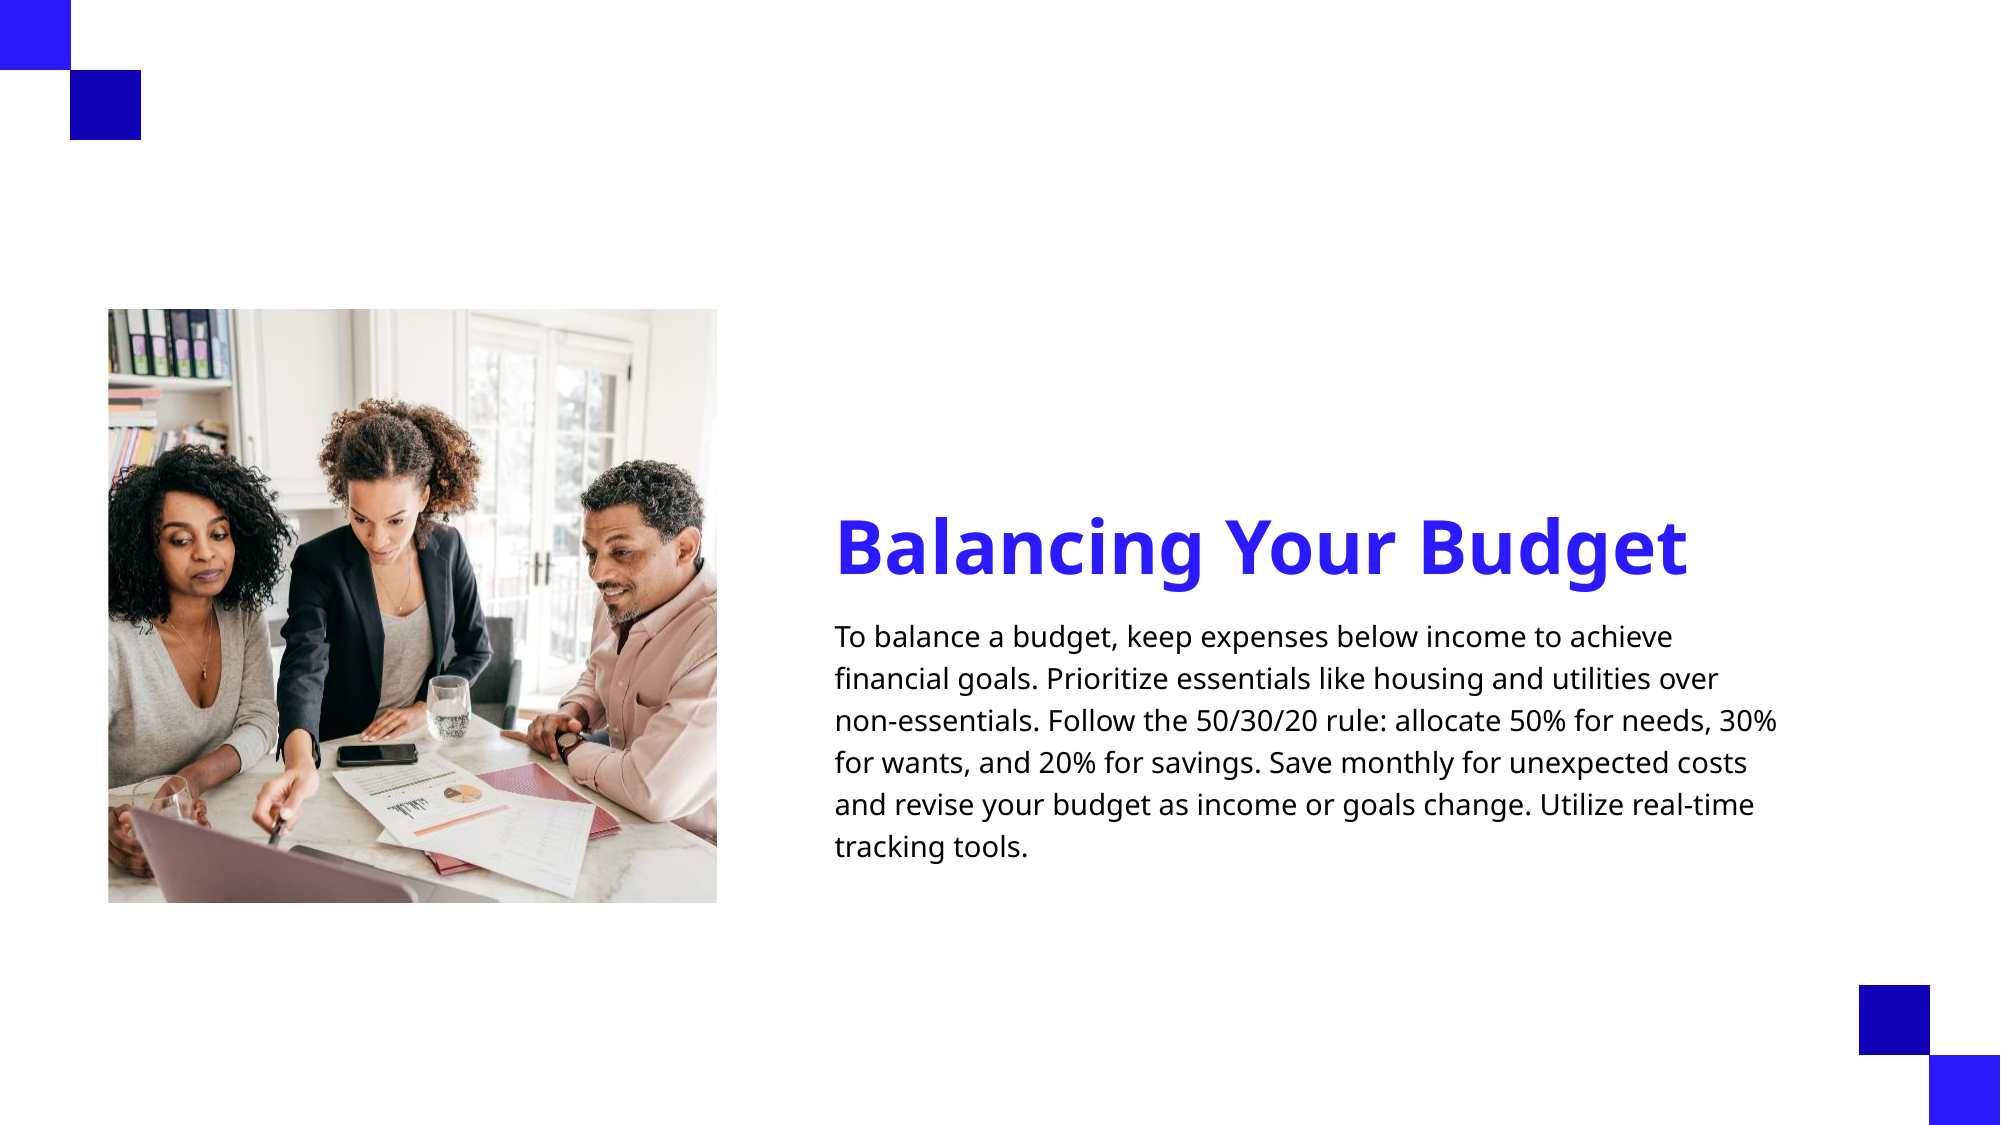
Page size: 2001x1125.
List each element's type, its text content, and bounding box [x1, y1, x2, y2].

title Balancing Your Budget [834, 168, 1784, 590]
picture [108, 309, 717, 903]
list To balance a budget, keep expenses below income to achieve financial goals. Prioritize essentials like housing and utilities over non-essentials. Follow the 50/30/20 rule: allocate 50% for needs, 30% for wants, and 20% for savings. Save monthly for unexpected costs and revise your budget as income or goals change. Utilize real-time tracking tools. [834, 610, 1784, 955]
